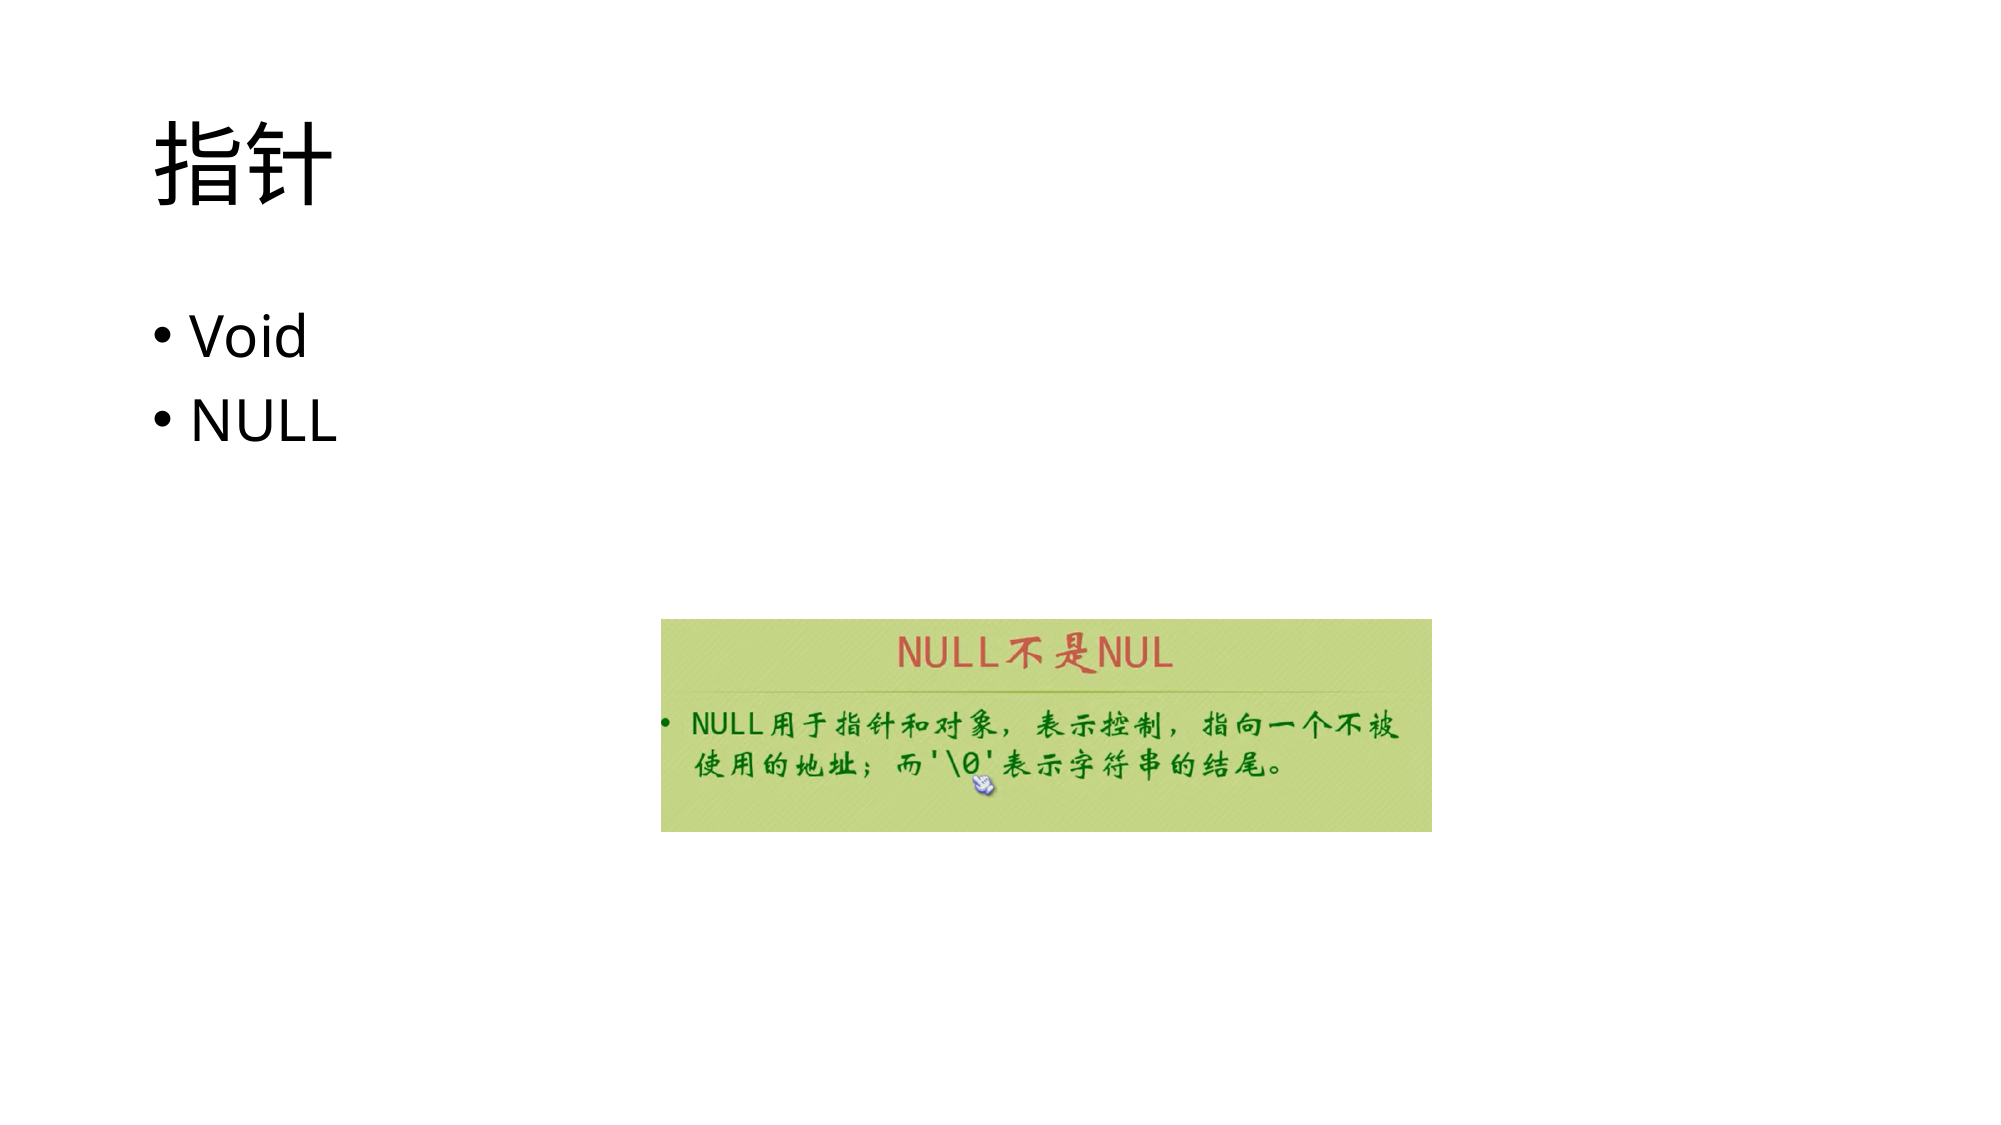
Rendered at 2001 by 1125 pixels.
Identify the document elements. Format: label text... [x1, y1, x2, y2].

list Void NULL [137, 299, 1863, 512]
picture [661, 619, 1432, 832]
title 指针 [137, 59, 1863, 278]
